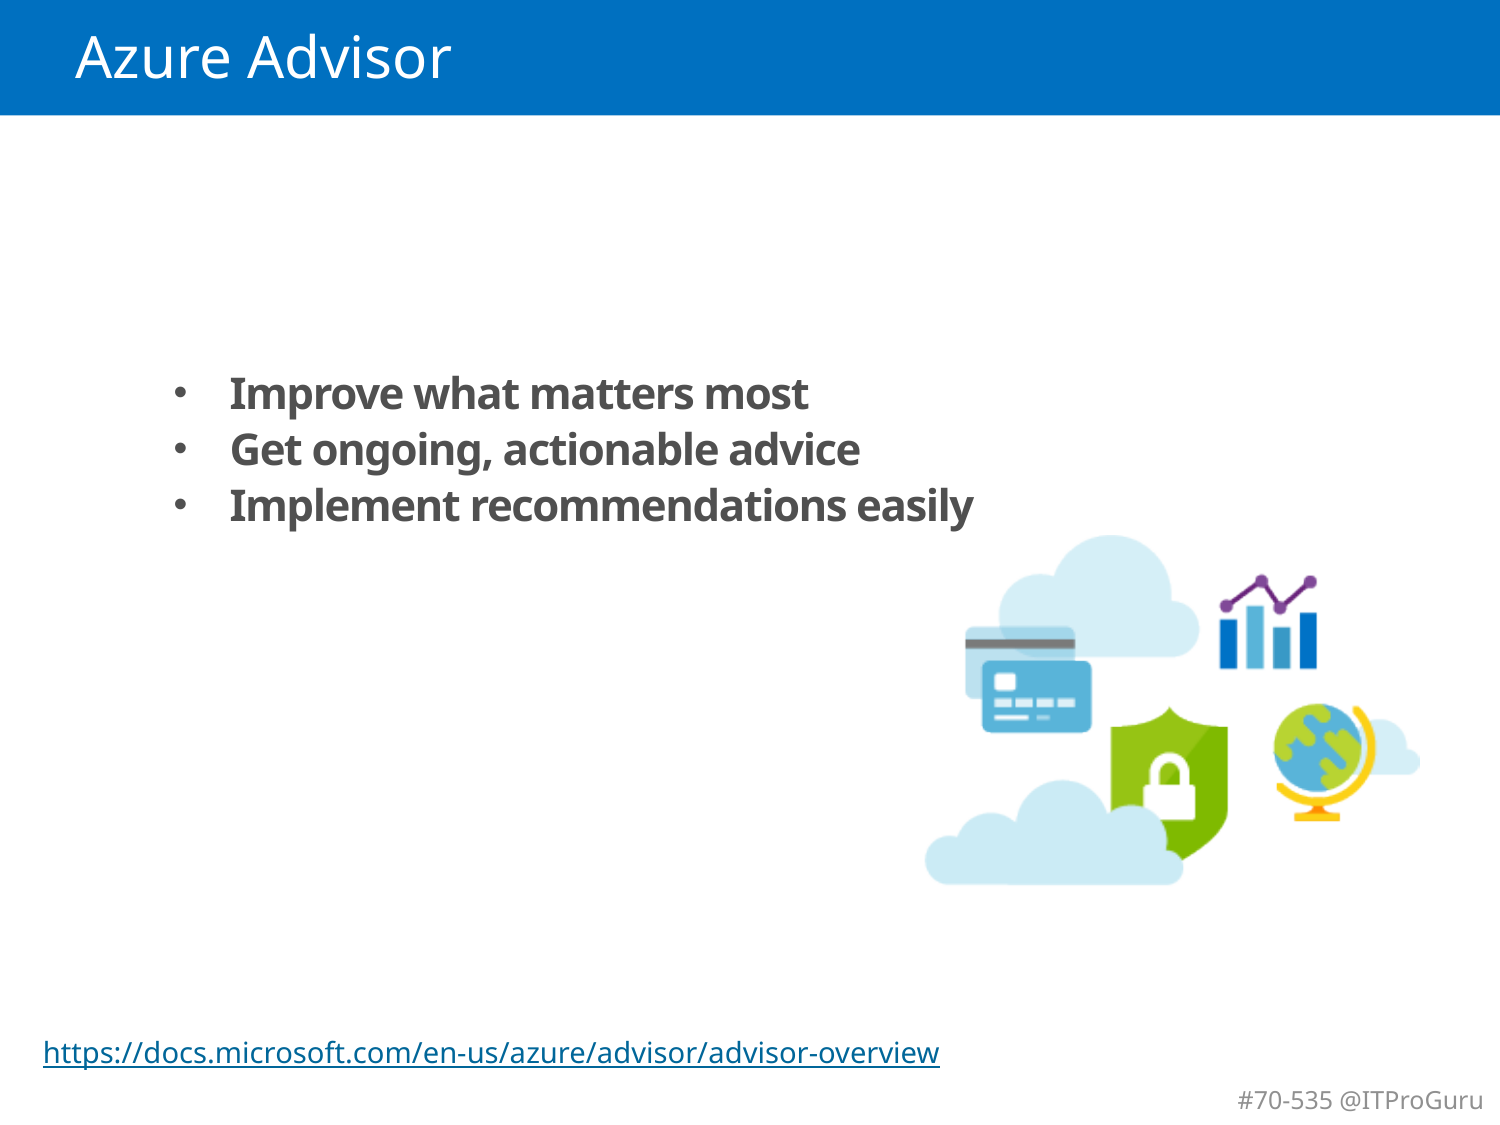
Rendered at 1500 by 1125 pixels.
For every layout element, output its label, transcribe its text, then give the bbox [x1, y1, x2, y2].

text_box Improve what matters most Get ongoing, actionable advice Implement recommendations easily [173, 371, 1109, 531]
list https://docs.microsoft.com/en-us/azure/advisor/advisor-overview [42, 1034, 1450, 1103]
title Azure Advisor [75, 0, 1351, 122]
picture [922, 535, 1420, 888]
